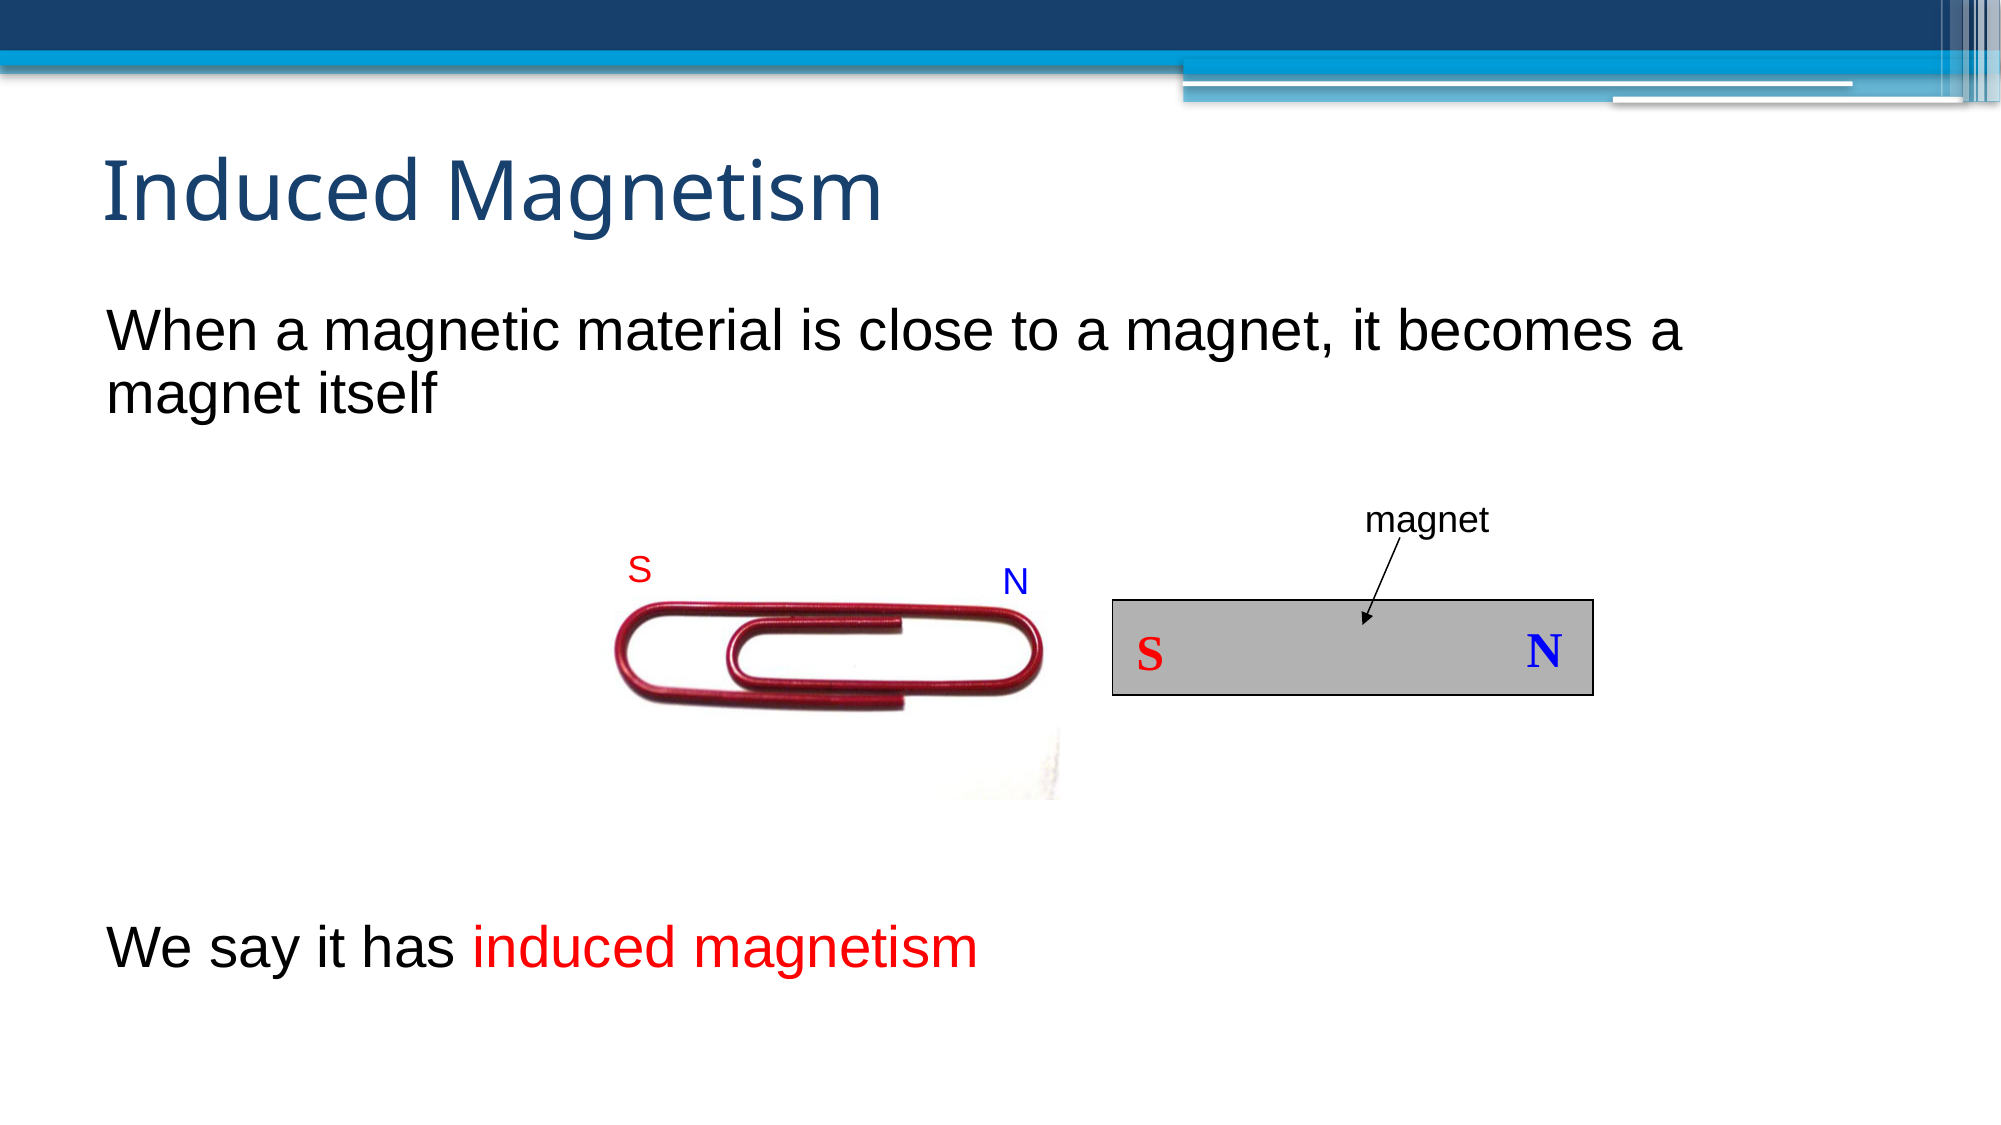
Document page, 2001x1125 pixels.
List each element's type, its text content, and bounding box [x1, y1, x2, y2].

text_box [1112, 599, 1594, 696]
title Induced Magnetism [87, 99, 1888, 275]
list When a magnetic material is close to a magnet, it becomes a magnet itself We say it has induced magnetism [31, 292, 1832, 1003]
picture [599, 499, 1060, 800]
text_box magnet [1350, 487, 1675, 548]
